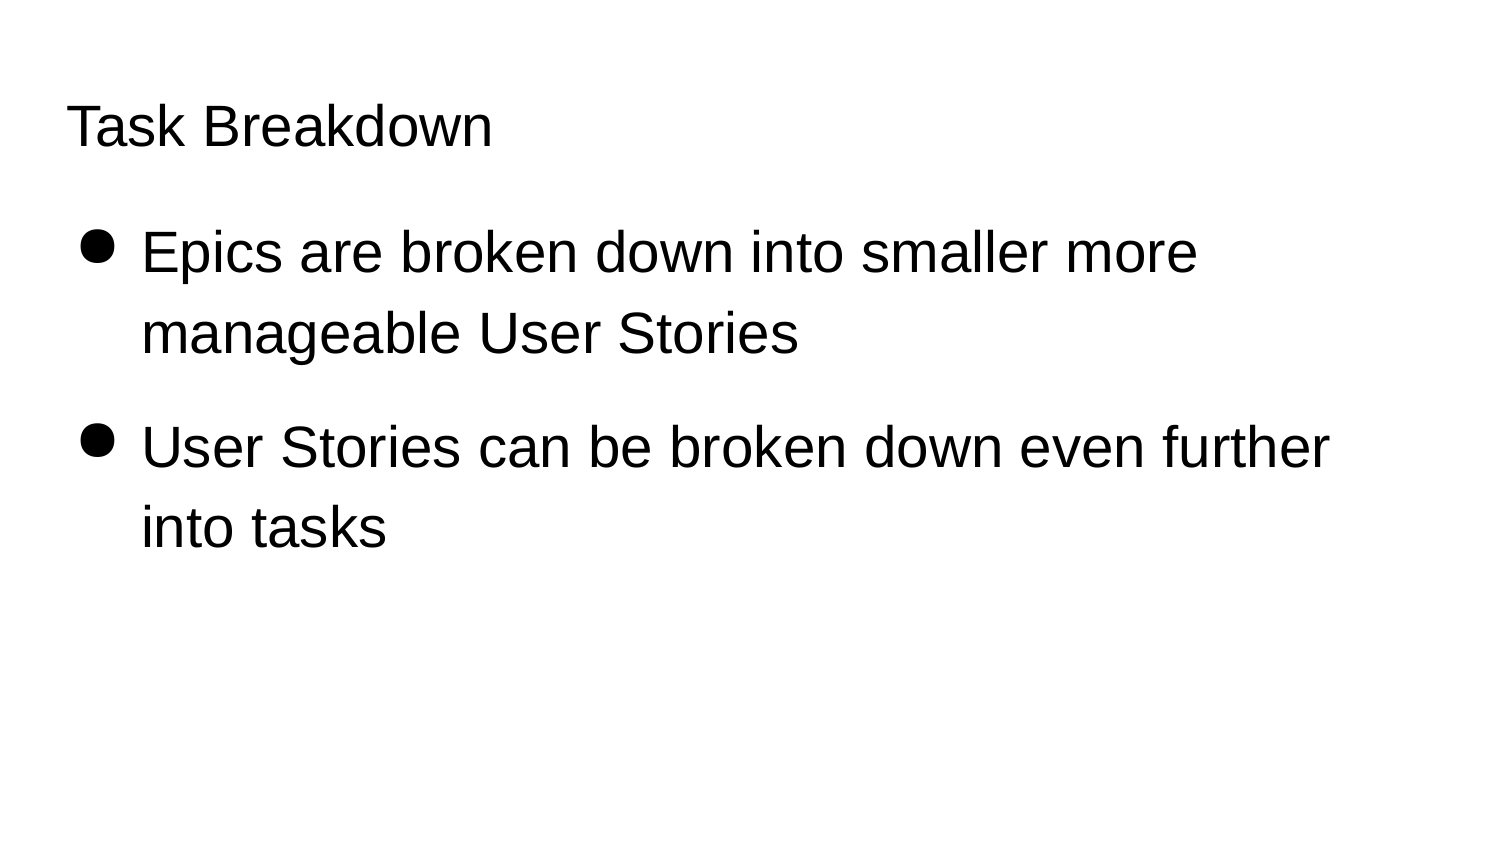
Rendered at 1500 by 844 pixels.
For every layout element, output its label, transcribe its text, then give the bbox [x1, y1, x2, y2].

list Epics are broken down into smaller more manageable User Stories User Stories can be broken down even further into tasks [51, 189, 1449, 750]
title Task Breakdown [51, 72, 1449, 167]
